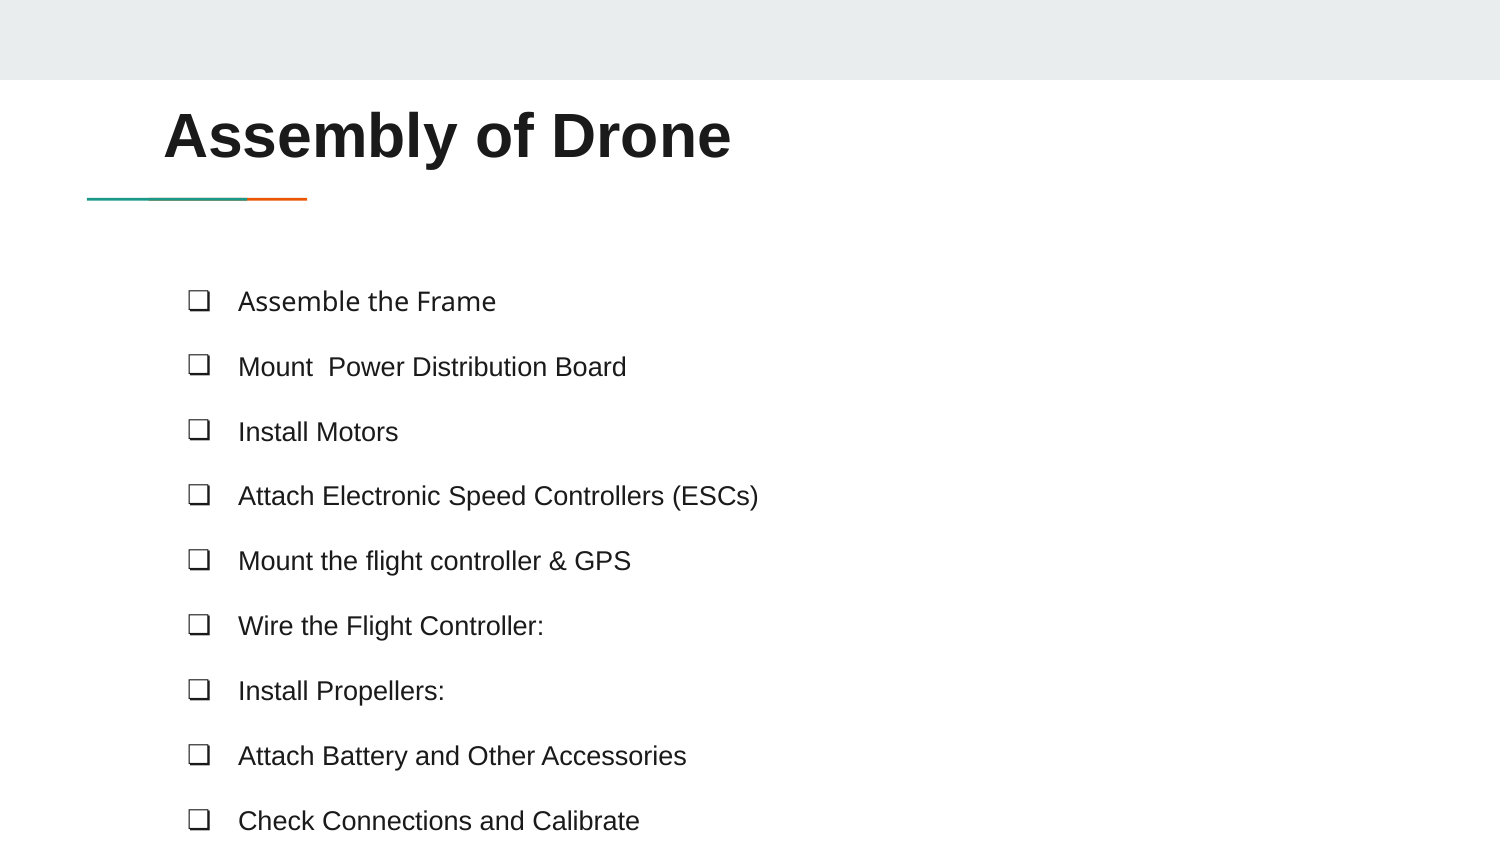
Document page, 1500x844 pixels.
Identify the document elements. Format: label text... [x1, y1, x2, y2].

text_box Assembly of Drone [148, 80, 866, 186]
text_box Assemble the Frame Mount Power Distribution Board Install Motors Attach Electronic Speed Controllers (ESCs) Mount the flight controller & GPS Wire the Flight Controller: Install Propellers: Attach Battery and Other Accessories Check Connections and Calibrate [148, 236, 866, 844]
